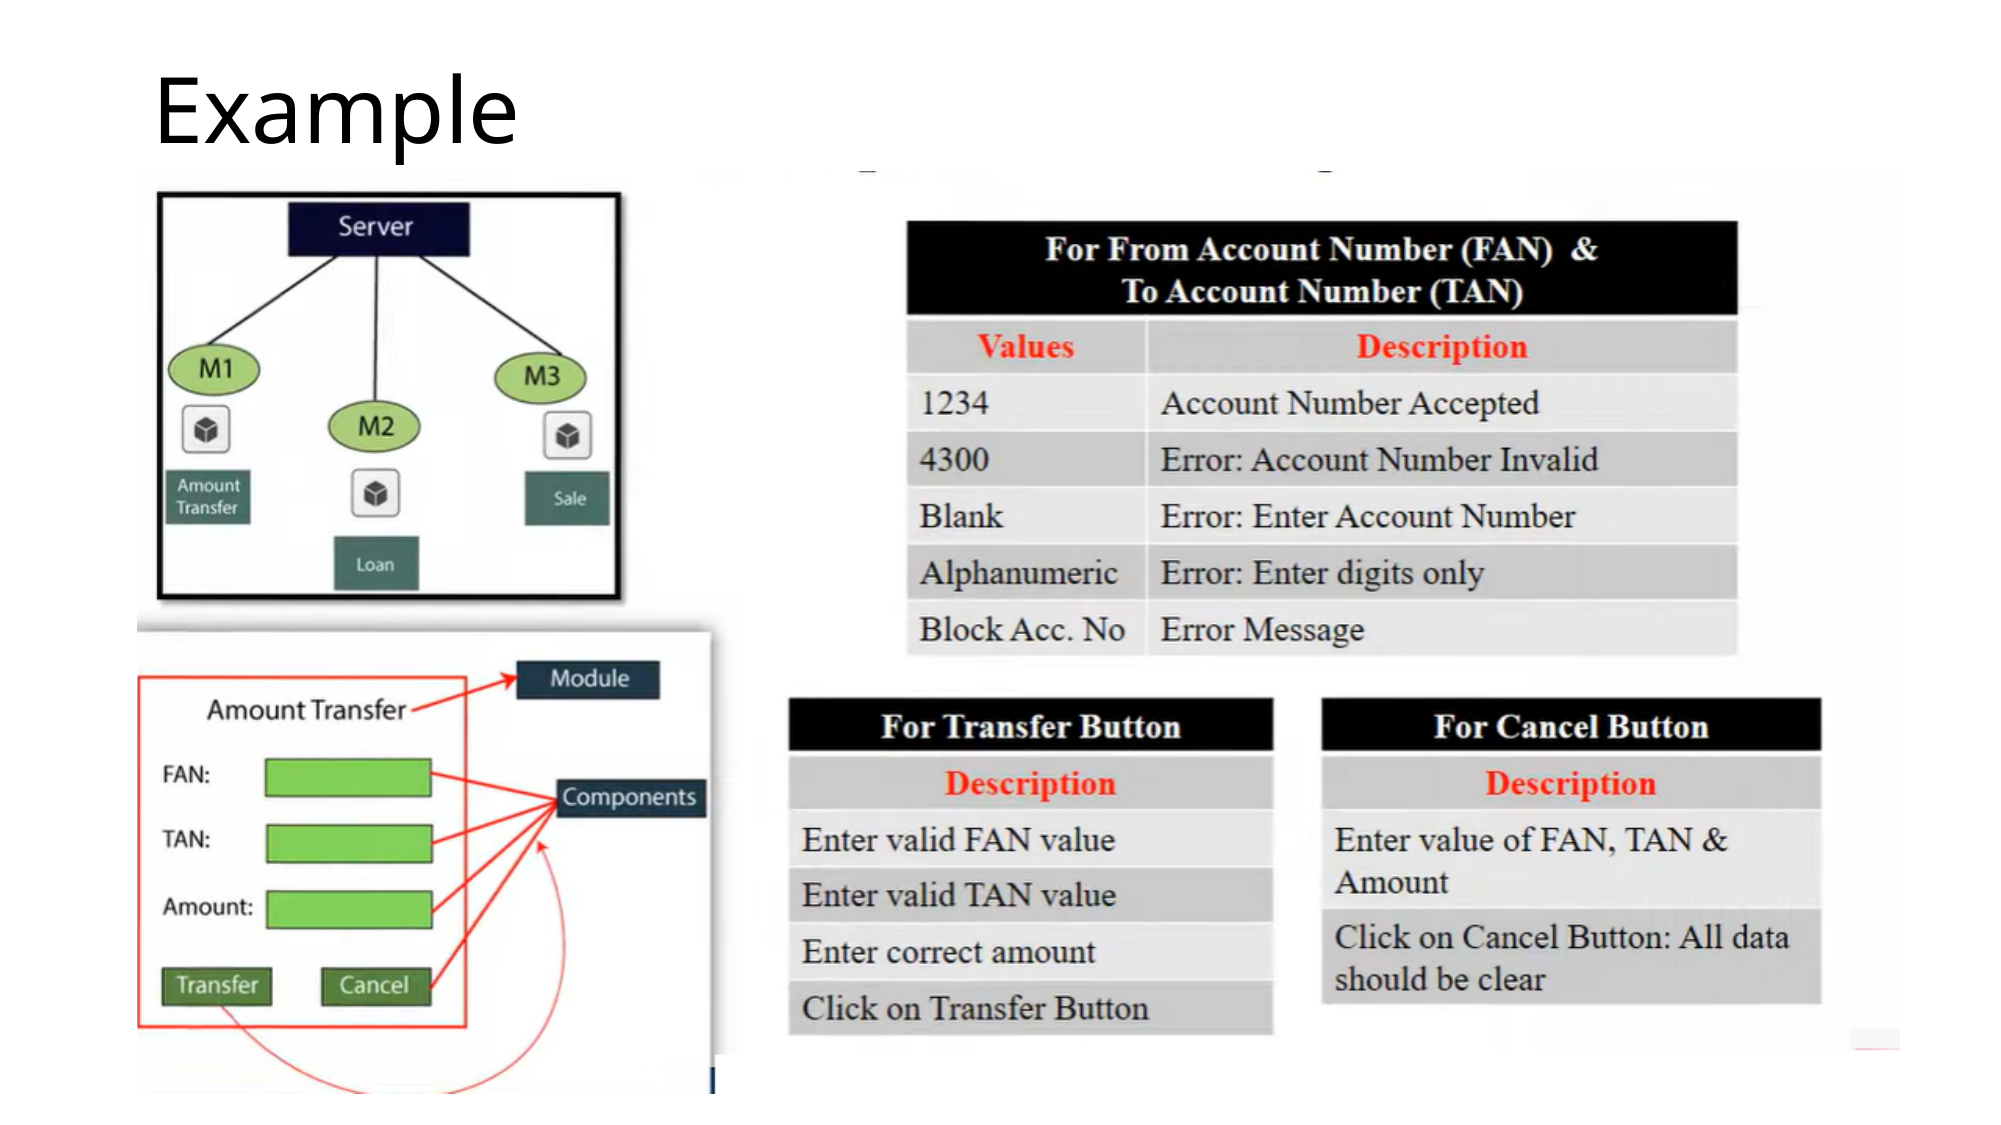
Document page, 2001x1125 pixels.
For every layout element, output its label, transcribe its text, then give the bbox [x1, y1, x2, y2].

title Example [137, 4, 1863, 171]
picture [137, 171, 1900, 1094]
